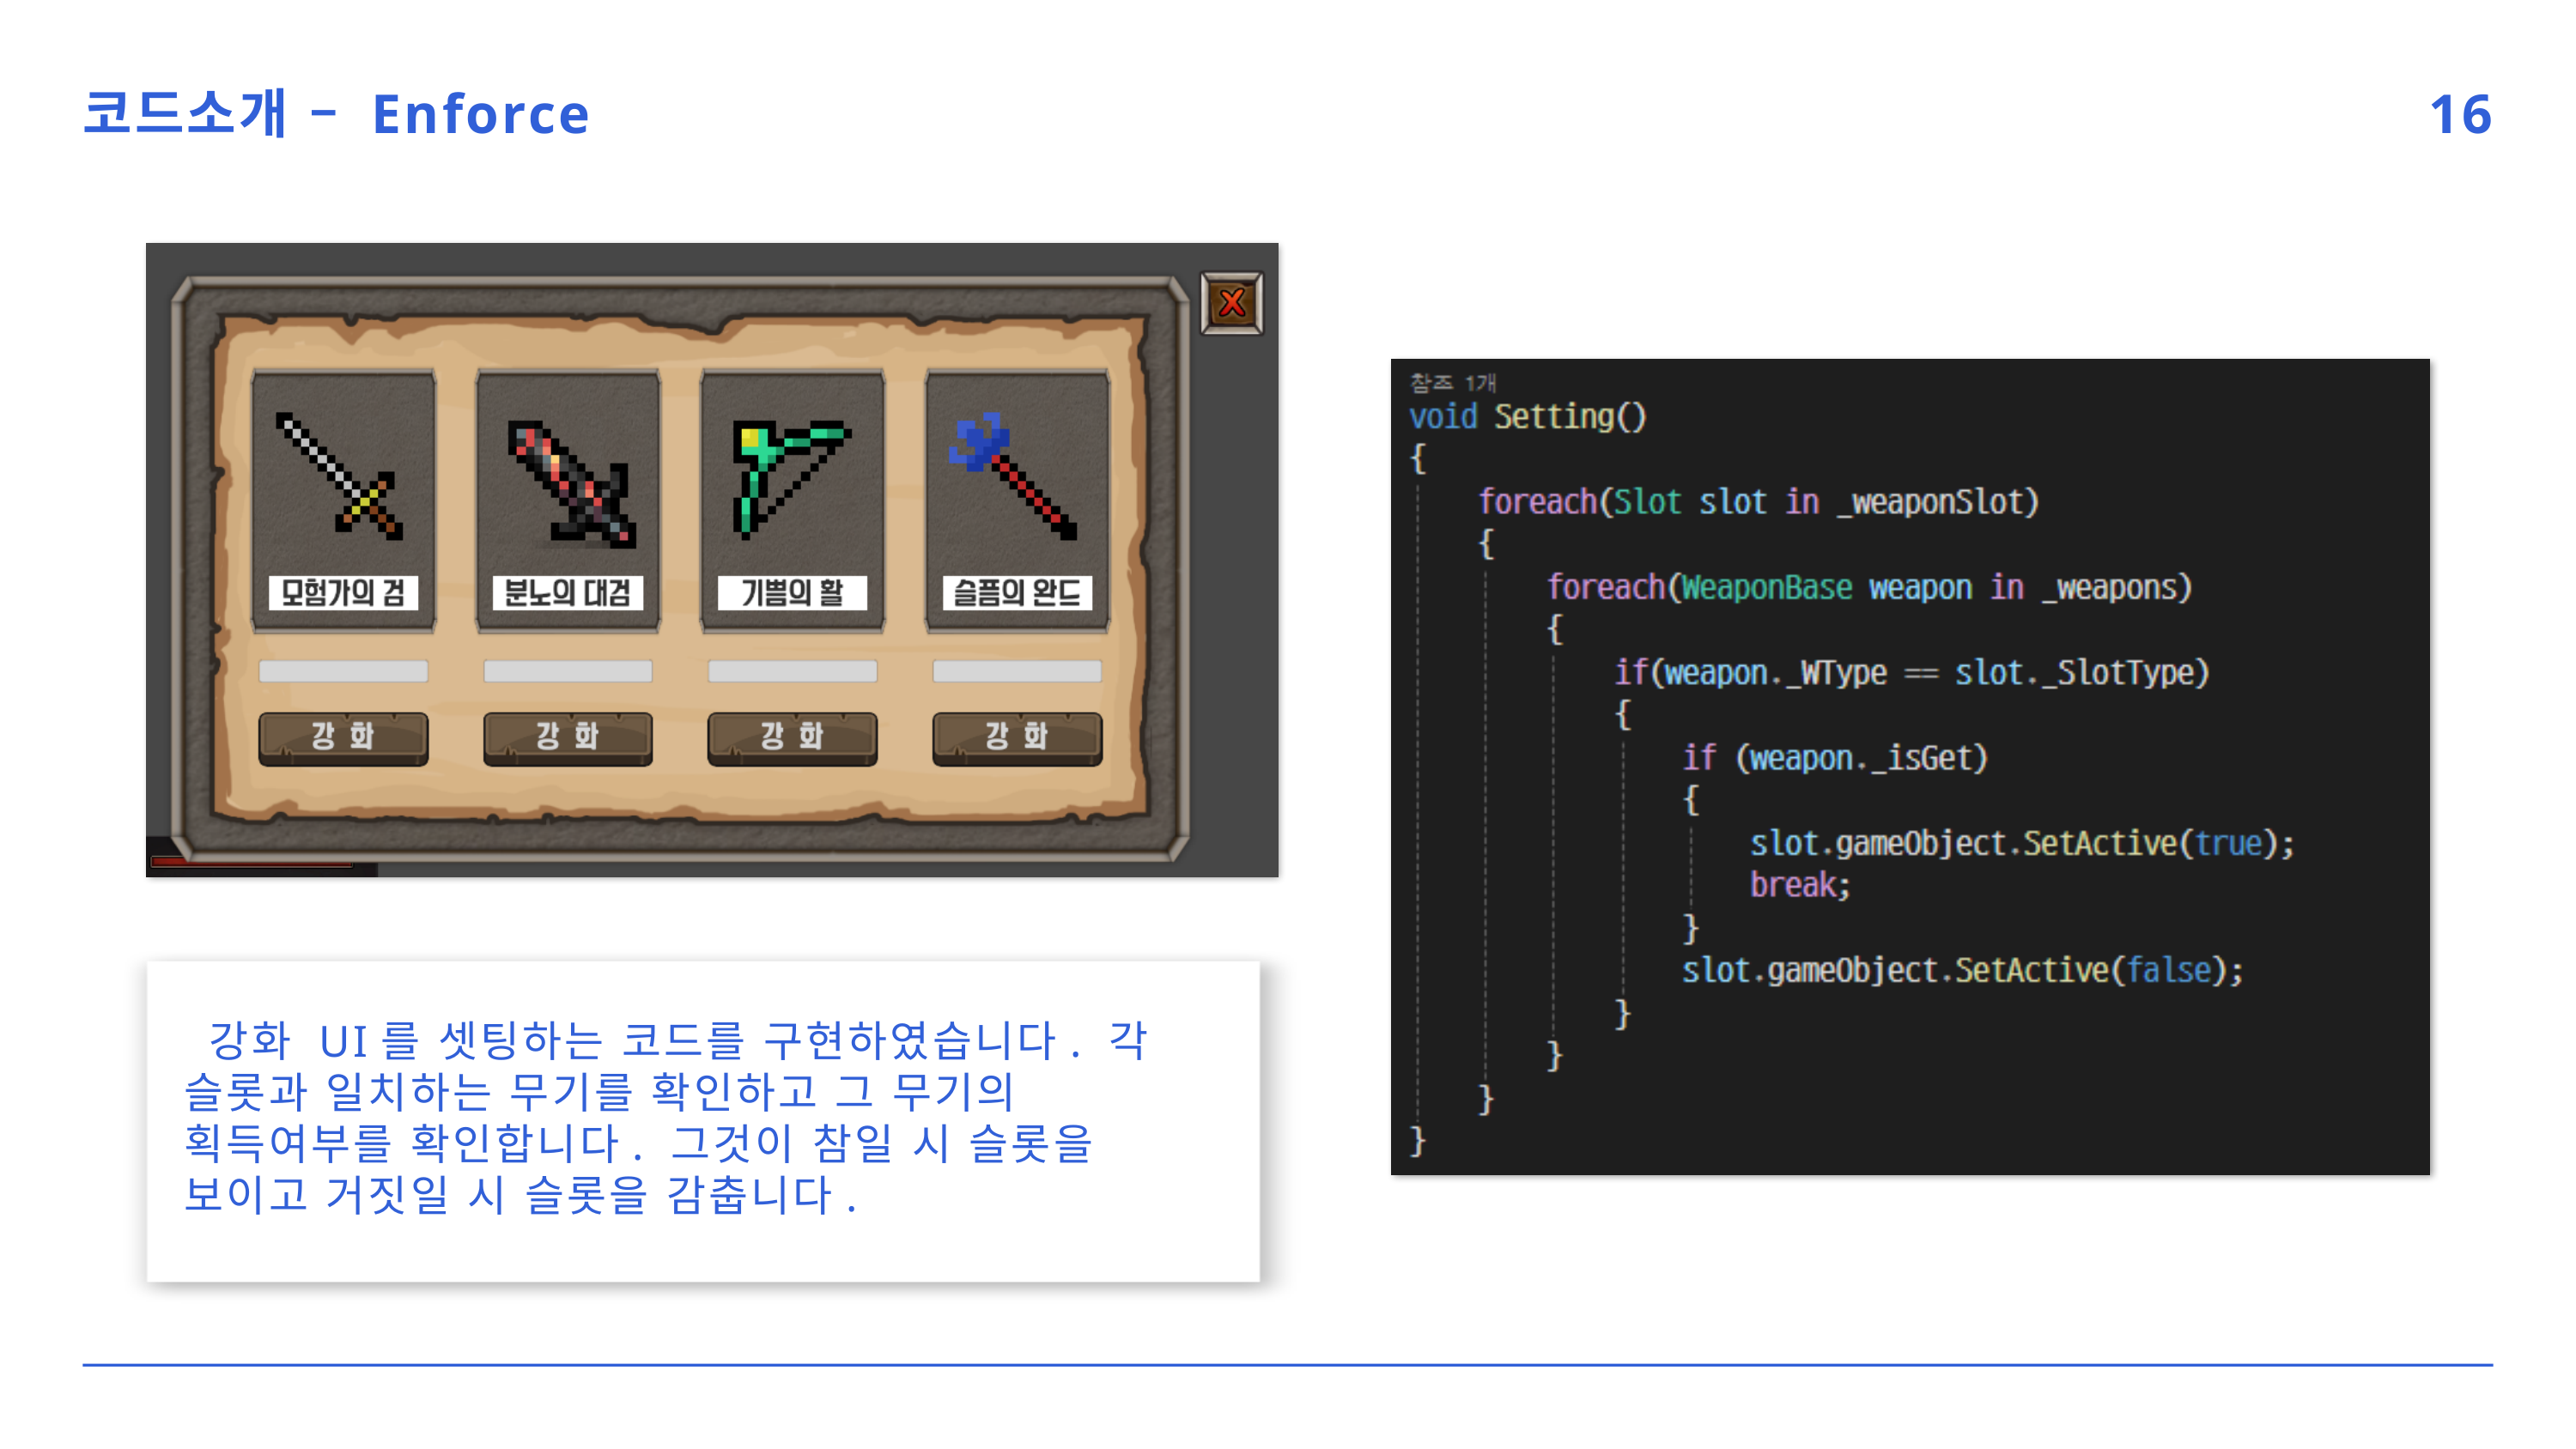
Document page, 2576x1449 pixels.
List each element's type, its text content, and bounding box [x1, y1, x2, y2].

picture [1390, 359, 2431, 1175]
text_box 강화 UI를 셋팅하는 코드를 구현하였습니다. 각 슬롯과 일치하는 무기를 확인하고 그 무기의 획득여부를 확인합니다. 그것이 참일 시 슬롯을 보이고 거짓일 시 슬롯을 감춥니다. [172, 1007, 1210, 1227]
text_box 16 [2093, 85, 2494, 145]
text_box [122, 949, 1301, 1305]
picture [145, 243, 1279, 877]
text_box 코드소개 – Enforce [82, 85, 1245, 145]
